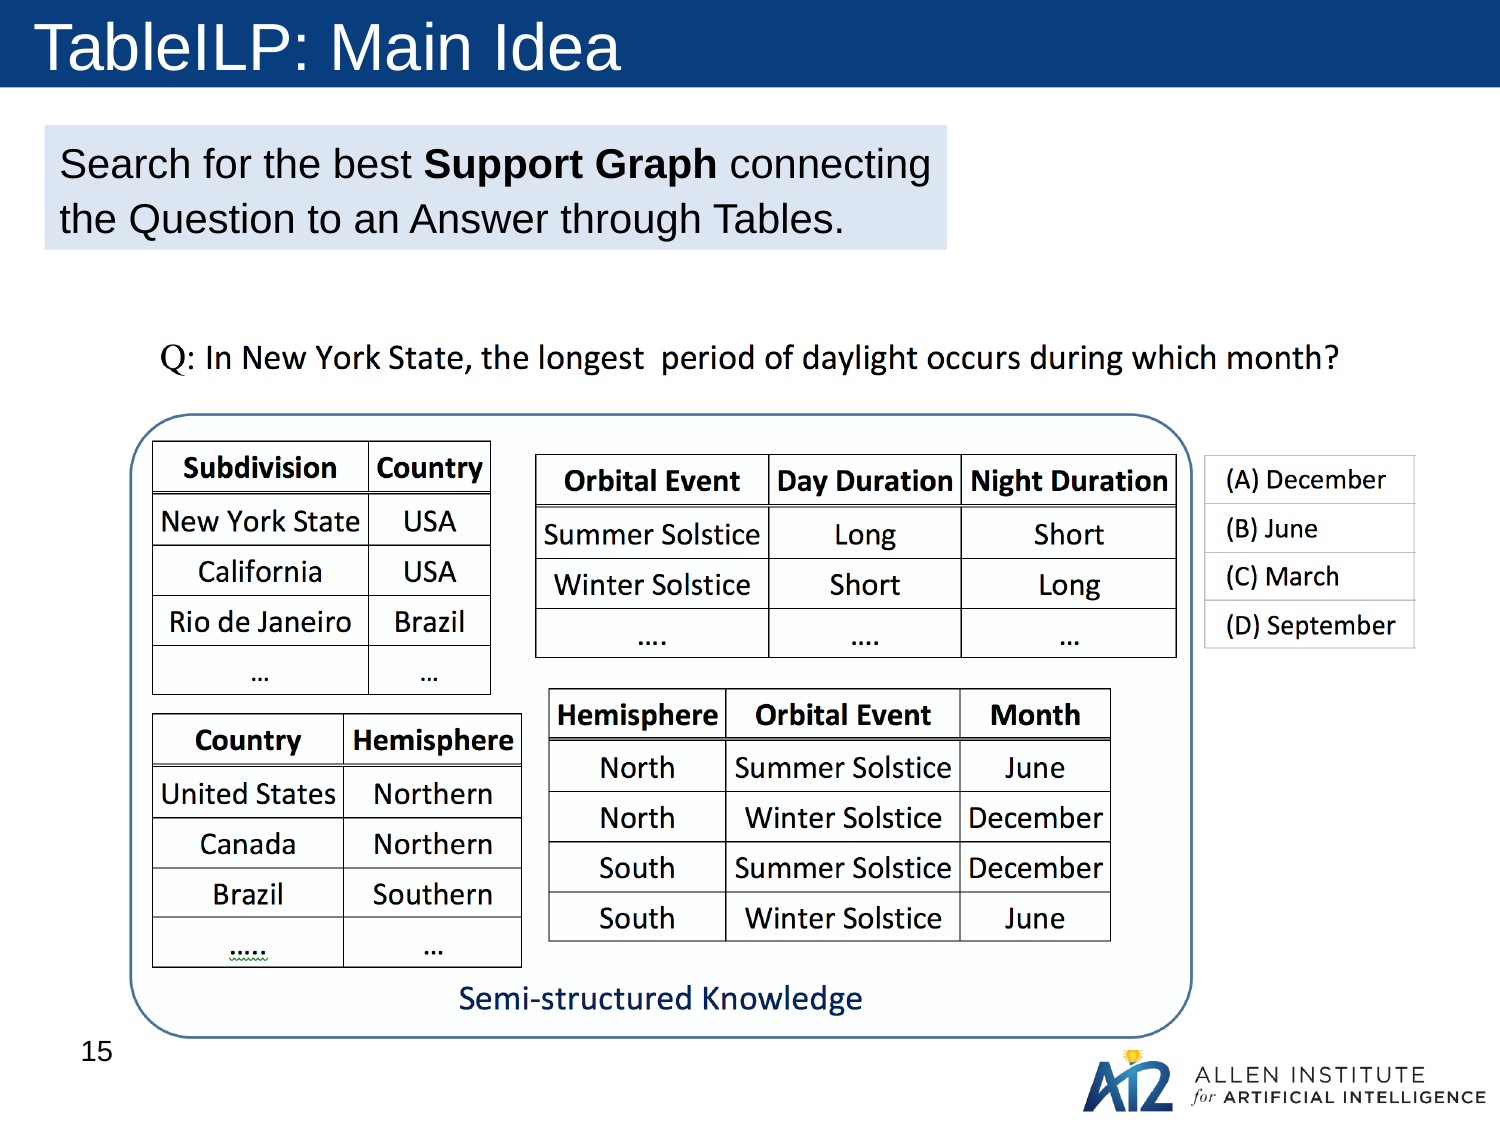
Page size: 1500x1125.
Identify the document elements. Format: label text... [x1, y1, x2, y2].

slide_number 15 [65, 1024, 416, 1103]
title TableILP: Main Idea [0, 0, 1500, 88]
text_box Search for the best Support Graph connecting the Question to an Answer through Tables. [44, 124, 947, 250]
picture [112, 334, 1500, 1120]
